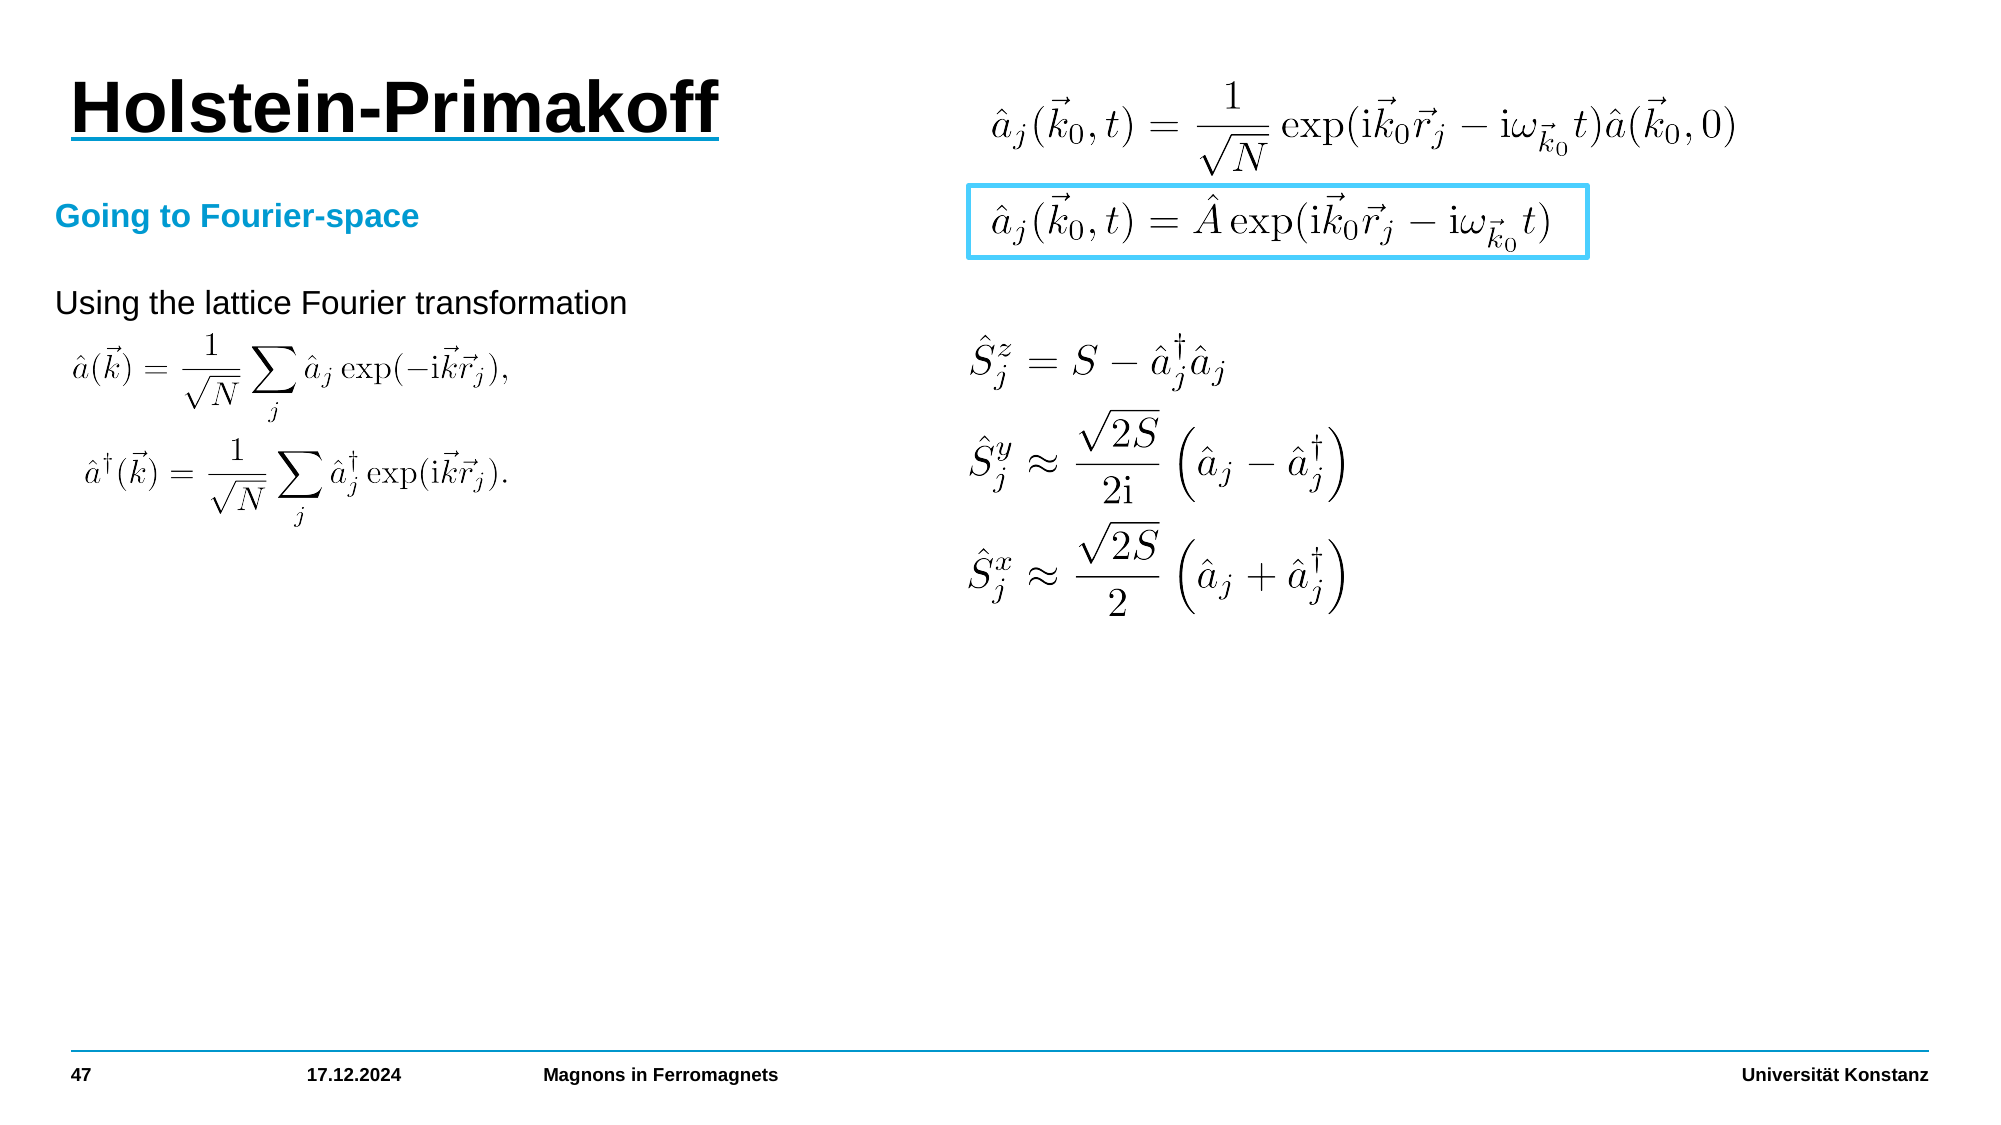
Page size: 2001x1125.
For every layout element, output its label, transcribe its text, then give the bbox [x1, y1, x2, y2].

title Holstein-Primakoff [969, 259, 1457, 268]
list Going to Fourier-space Using the lattice Fourier transformation [55, 189, 969, 863]
picture [73, 333, 507, 527]
picture [968, 333, 1344, 617]
footer Magnons in Ferromagnets [543, 1058, 1489, 1094]
slide_number 47 [70, 1058, 276, 1094]
text_box [966, 184, 989, 259]
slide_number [306, 1058, 512, 1094]
title Holstein-Primakoff [70, 66, 1457, 189]
picture [992, 81, 1735, 253]
